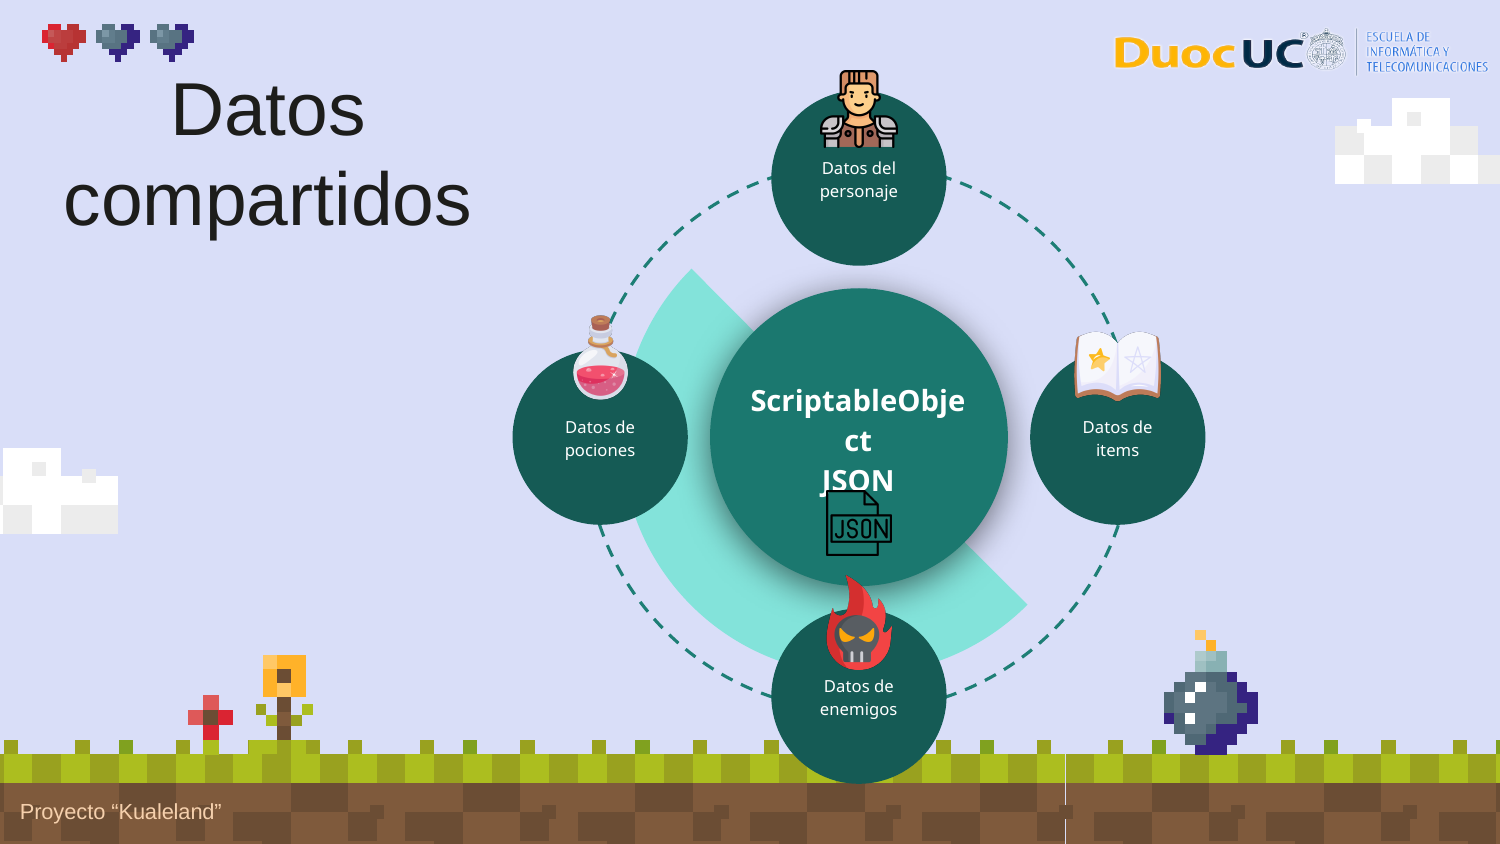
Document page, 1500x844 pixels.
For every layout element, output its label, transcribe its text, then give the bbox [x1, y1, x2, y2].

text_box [709, 287, 1009, 587]
text_box Proyecto “Kualeland” [0, 787, 286, 835]
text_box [1029, 349, 1206, 526]
picture [819, 69, 898, 149]
picture [1070, 319, 1166, 414]
title Datos compartidos [23, 102, 513, 197]
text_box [512, 349, 689, 526]
picture [811, 575, 907, 670]
picture [826, 490, 892, 556]
picture [1097, 0, 1500, 104]
picture [552, 309, 648, 405]
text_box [771, 608, 947, 785]
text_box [584, 163, 1134, 712]
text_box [771, 90, 947, 266]
